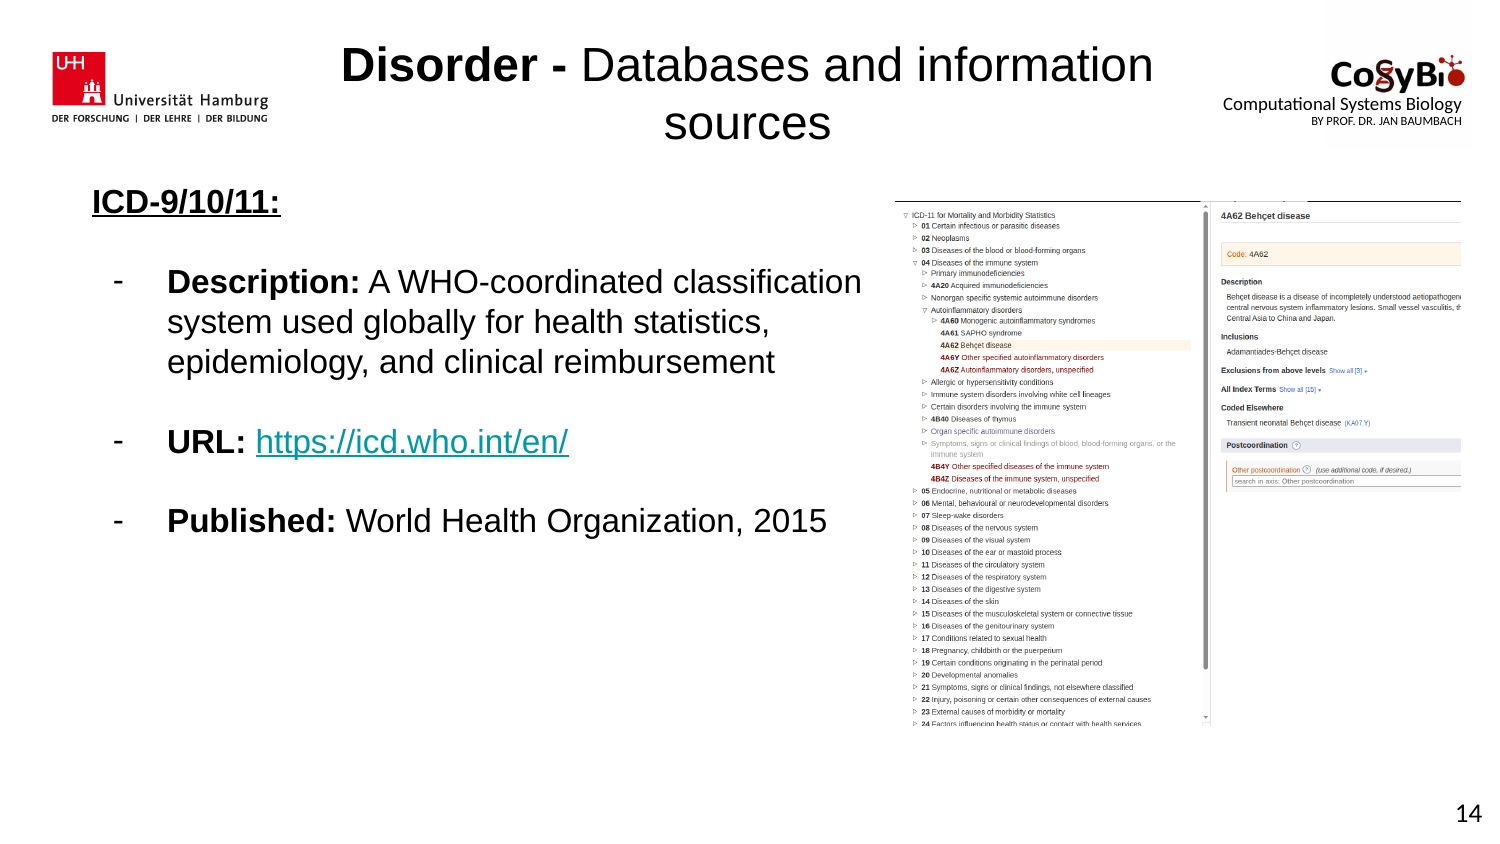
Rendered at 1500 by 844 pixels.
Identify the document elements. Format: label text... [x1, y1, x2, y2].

picture [895, 201, 1461, 726]
slide_number ‹#› [1403, 779, 1494, 844]
text_box ICD-9/10/11: Description: A WHO-coordinated classification system used globally for health statistics, epidemiology, and clinical reimbursement URL: https://icd.who.int/en/ Published: World Health Organization, 2015 [77, 165, 886, 815]
picture [0, 0, 320, 149]
text_box BY PROF. DR. JAN BAUMBACH [1223, 105, 1319, 136]
title Disorder - Databases and information sources [279, 16, 1217, 166]
picture [1324, 0, 1474, 149]
text_box Computational Systems Biology [1217, 80, 1319, 148]
